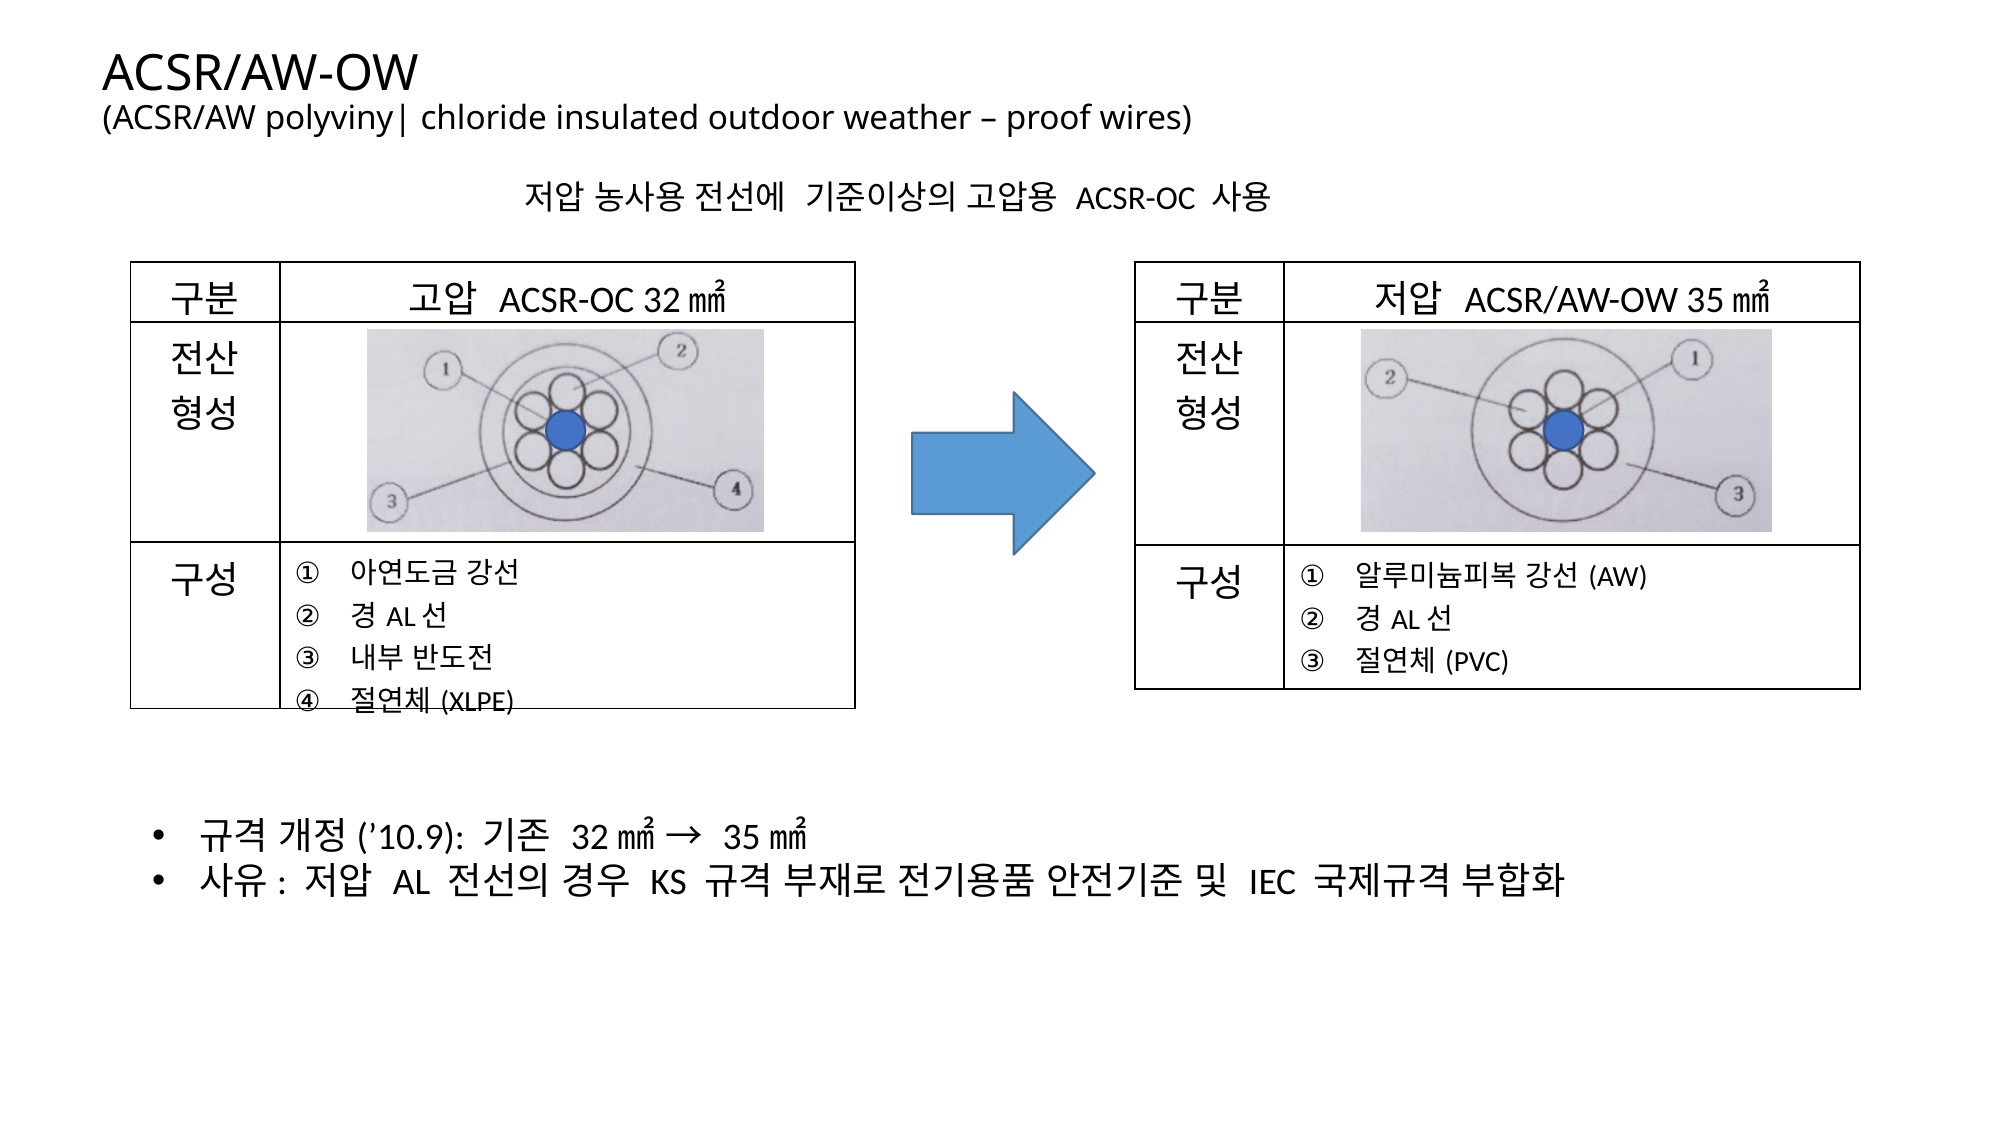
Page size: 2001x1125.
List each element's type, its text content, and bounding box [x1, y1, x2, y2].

table_header 고압 ACSR-OC 32㎟ [281, 263, 854, 321]
table_cell 알루미늄피복 강선(AW) 경AL선 절연체(PVC) [1285, 546, 1859, 688]
table_header 저압 ACSR/AW-OW 35㎟ [1285, 263, 1859, 321]
text_box [911, 391, 1096, 556]
table_header 구분 [131, 263, 279, 321]
text_box 규격 개정(’10.9): 기존 32㎟ → 35㎟ 사유: 저압 AL 전선의 경우 KS 규격 부재로 전기용품 안전기준 및 IEC 국제규격 부합화 [137, 804, 1592, 909]
title ACSR/AW-OW (ACSR/AW polyviny| chloride insulated outdoor weather – proof wires) [87, 37, 1800, 147]
table_cell [281, 323, 854, 541]
picture [367, 329, 764, 532]
picture [1360, 329, 1772, 532]
table_cell 전산 형성 [131, 323, 279, 541]
table_cell 구성 [1136, 546, 1283, 688]
table_cell [1285, 323, 1859, 544]
text_box 저압 농사용 전선에 기준이상의 고압용 ACSR-OC 사용 [509, 168, 1288, 224]
table_cell 구성 [131, 543, 279, 708]
table_cell 전산 형성 [1136, 323, 1283, 544]
table_cell 아연도금 강선 경AL선 내부 반도전 절연체(XLPE) [281, 543, 854, 708]
table_header 구분 [1136, 263, 1283, 321]
